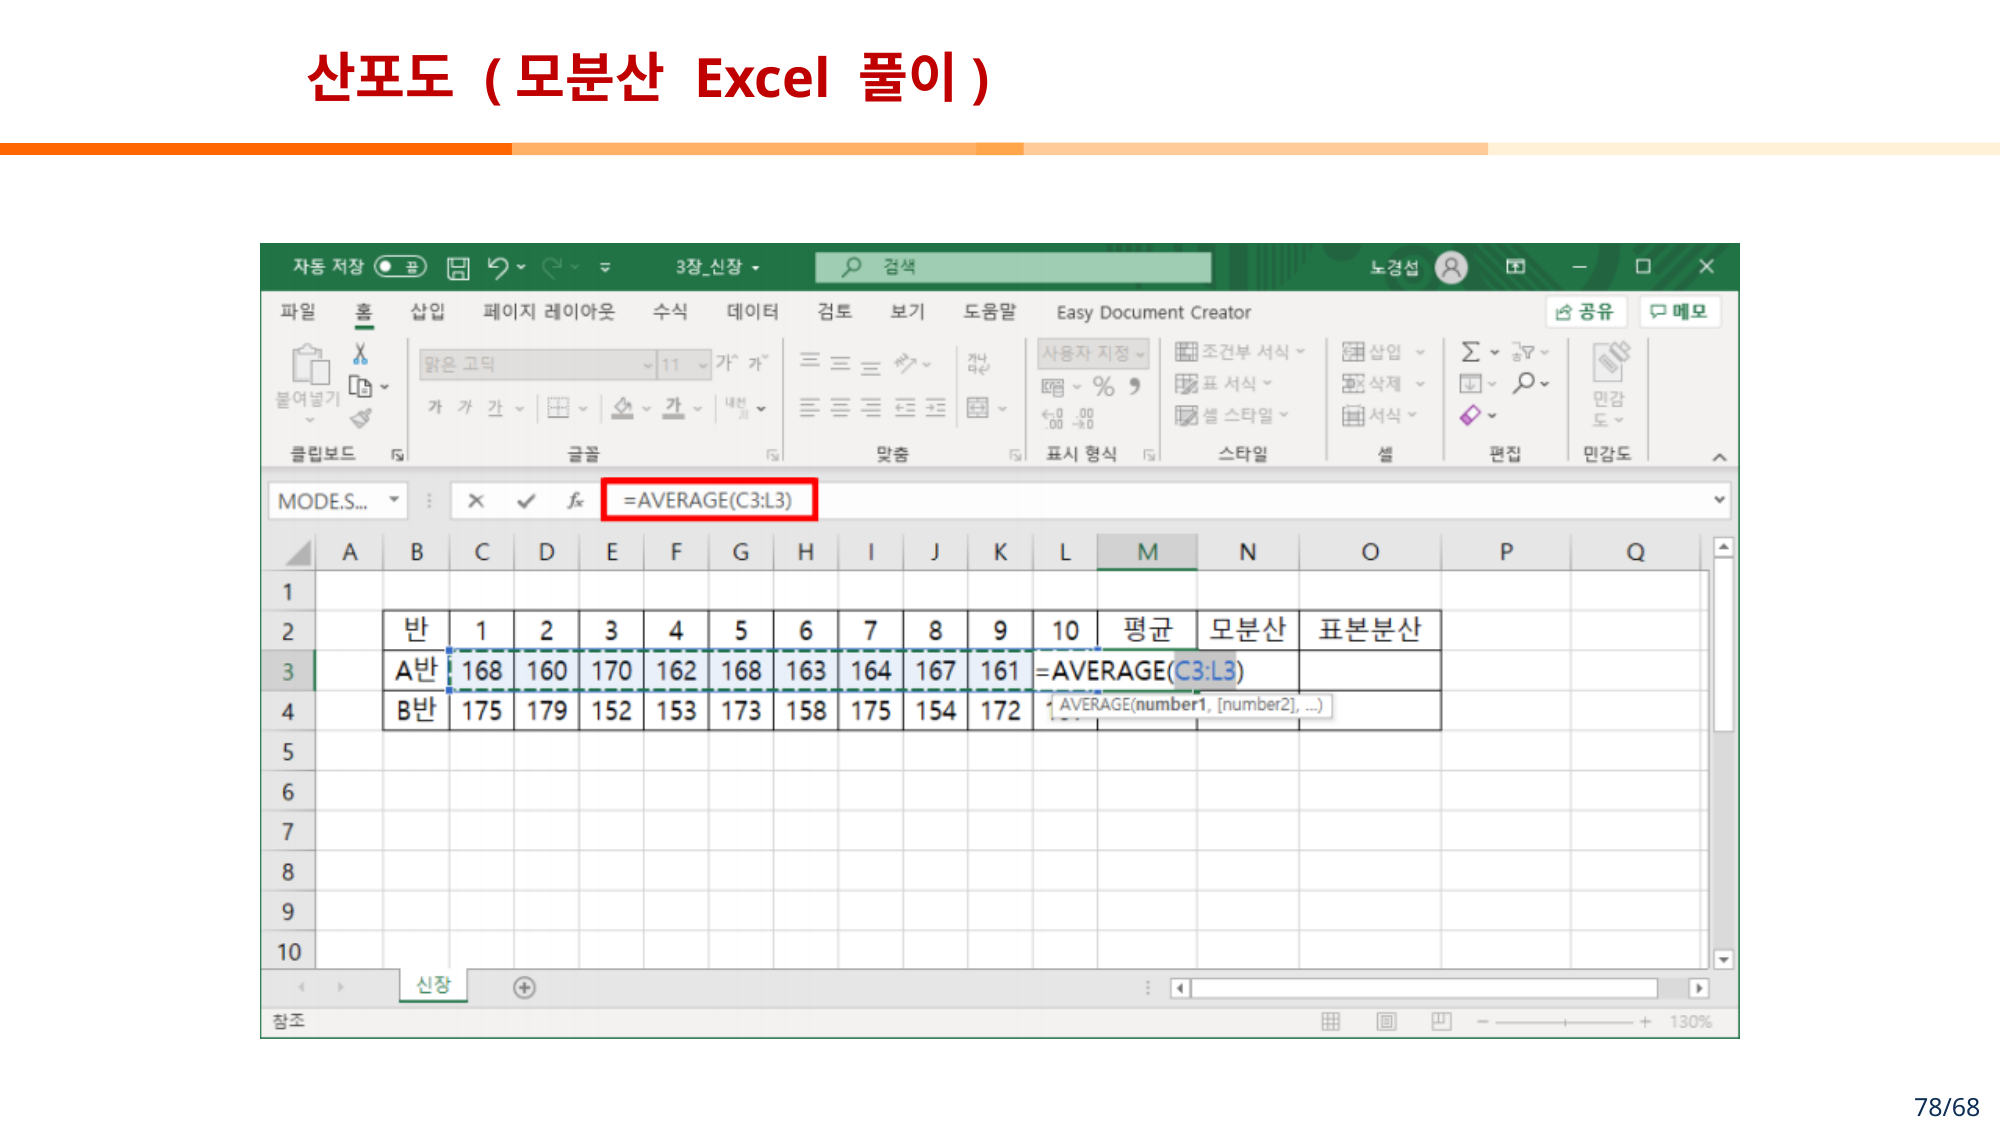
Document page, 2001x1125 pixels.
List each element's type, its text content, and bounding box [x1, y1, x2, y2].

picture [260, 243, 1740, 1040]
title 산포도 (모분산 Excel 풀이) [291, 31, 1532, 122]
